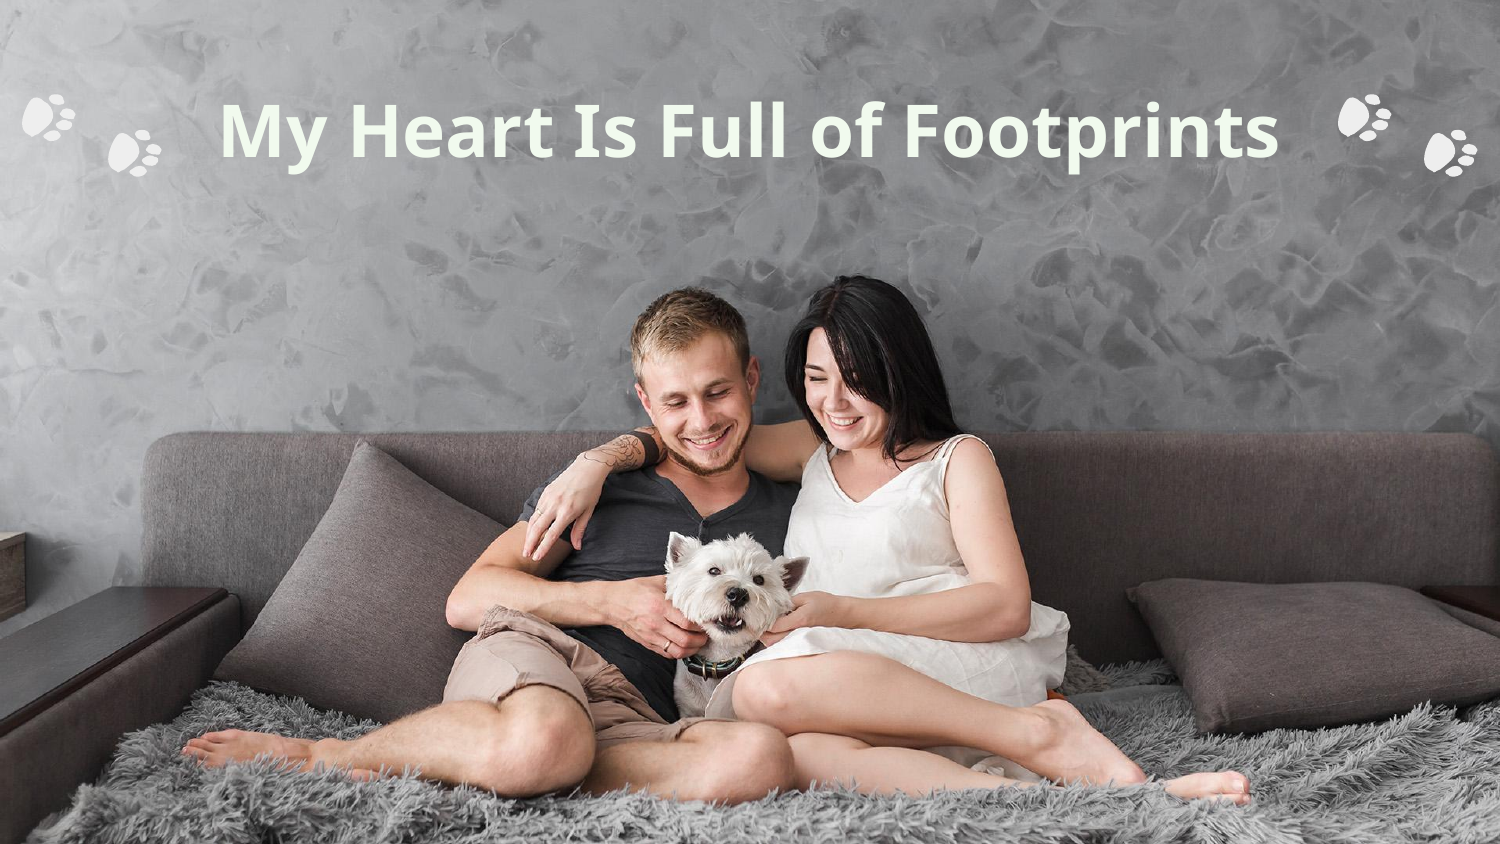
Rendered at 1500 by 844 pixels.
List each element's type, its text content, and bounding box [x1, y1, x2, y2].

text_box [21, 93, 162, 178]
title My Heart Is Full of Footprints [118, 67, 1382, 200]
picture [0, 0, 1500, 844]
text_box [1337, 93, 1478, 178]
